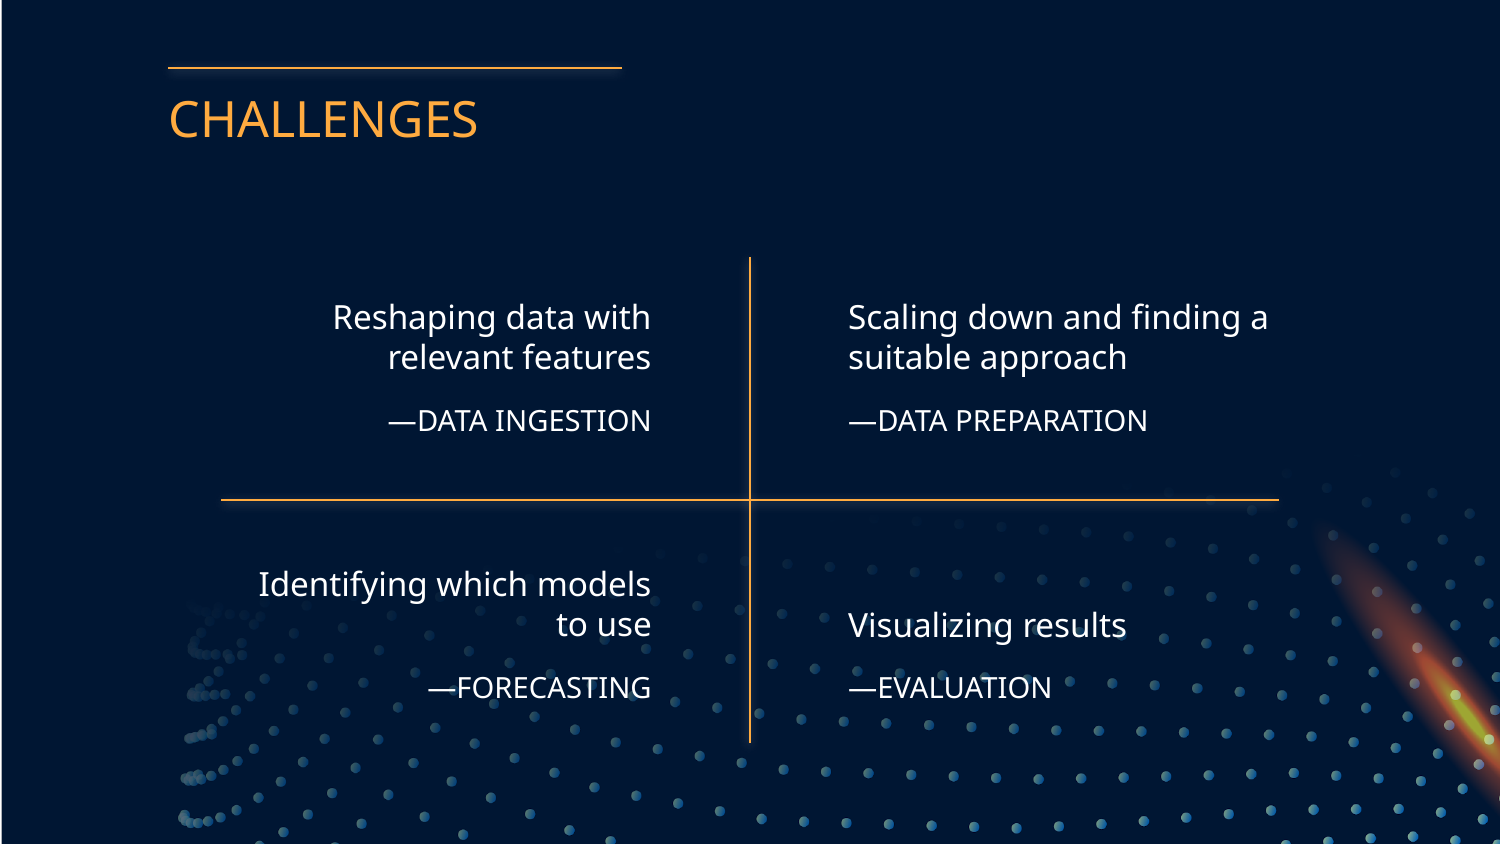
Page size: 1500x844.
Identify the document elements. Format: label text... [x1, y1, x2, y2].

title —EVALUATION [833, 689, 1281, 716]
subtitle Identifying which models to use [219, 548, 667, 648]
title CHALLENGES [153, 72, 982, 228]
picture [0, 0, 1500, 844]
title —FORECASTING [219, 654, 667, 716]
subtitle Visualizing results [833, 589, 1281, 689]
title —DATA PREPARATION [833, 387, 1281, 449]
subtitle Scaling down and finding a suitable approach [833, 280, 1316, 381]
subtitle Reshaping data with relevant features [219, 280, 667, 381]
title —DATA INGESTION [219, 387, 667, 449]
